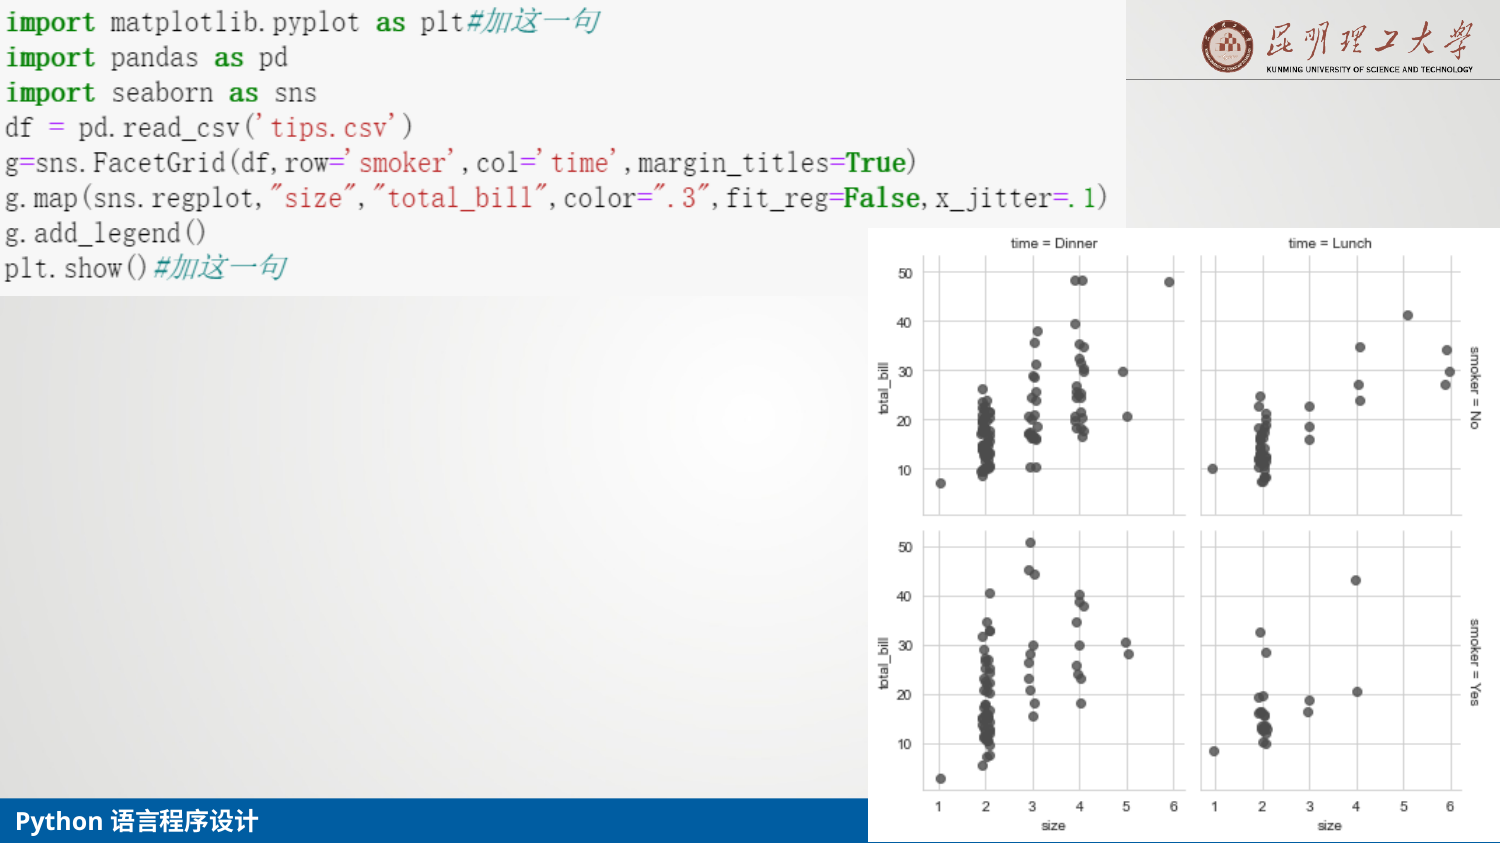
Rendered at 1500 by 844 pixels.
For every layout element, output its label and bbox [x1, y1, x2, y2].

picture [1126, 0, 1500, 79]
picture [0, 80, 1500, 842]
list [0, 0, 1126, 296]
